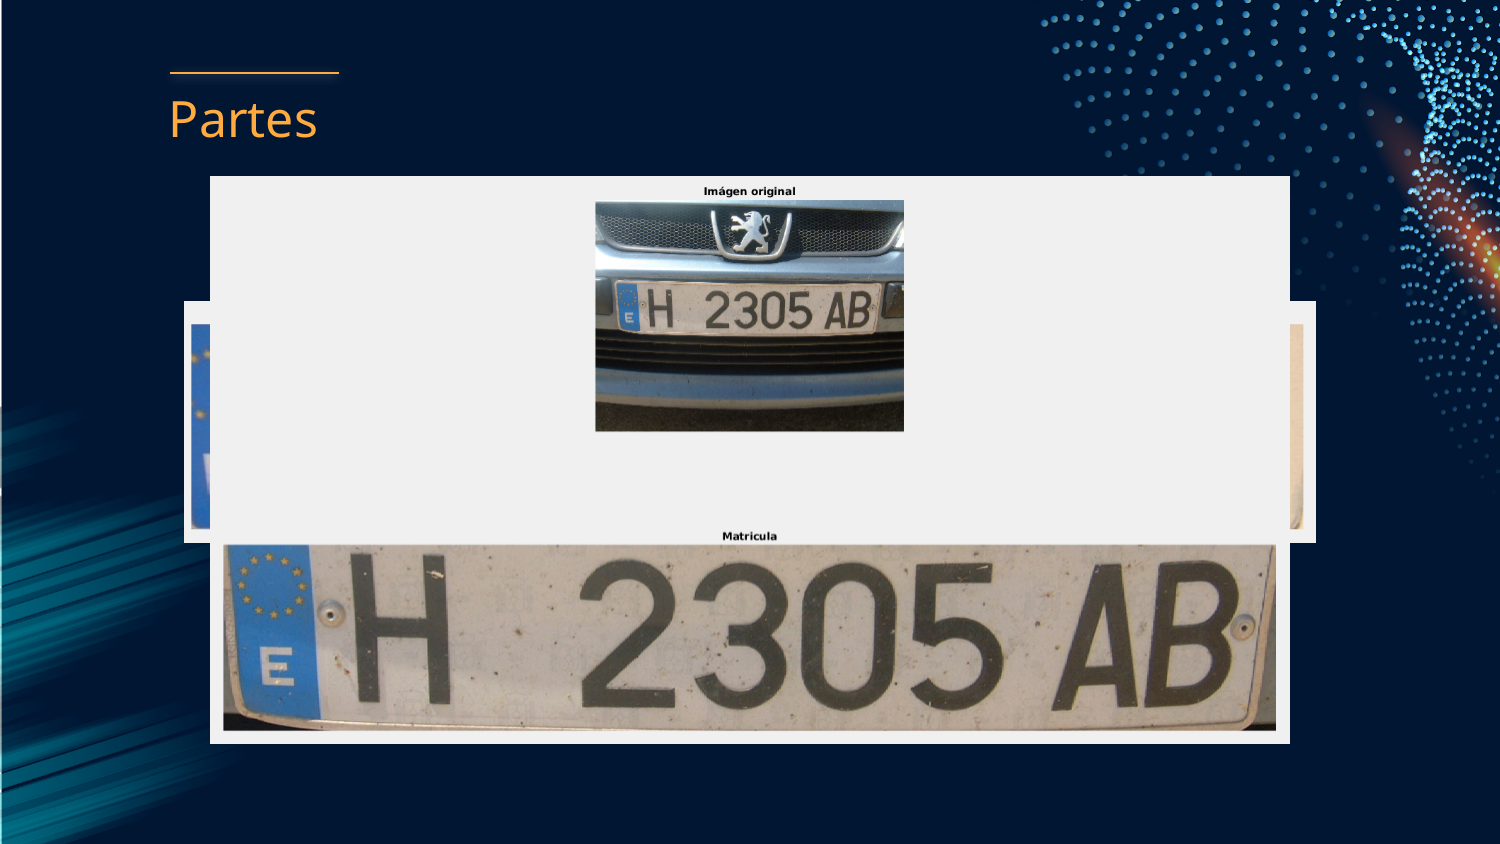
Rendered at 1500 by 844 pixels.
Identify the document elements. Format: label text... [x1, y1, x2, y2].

title Partes [153, 72, 1095, 228]
picture [0, 0, 1500, 844]
picture [108, 775, 116, 781]
picture [14, 781, 32, 787]
